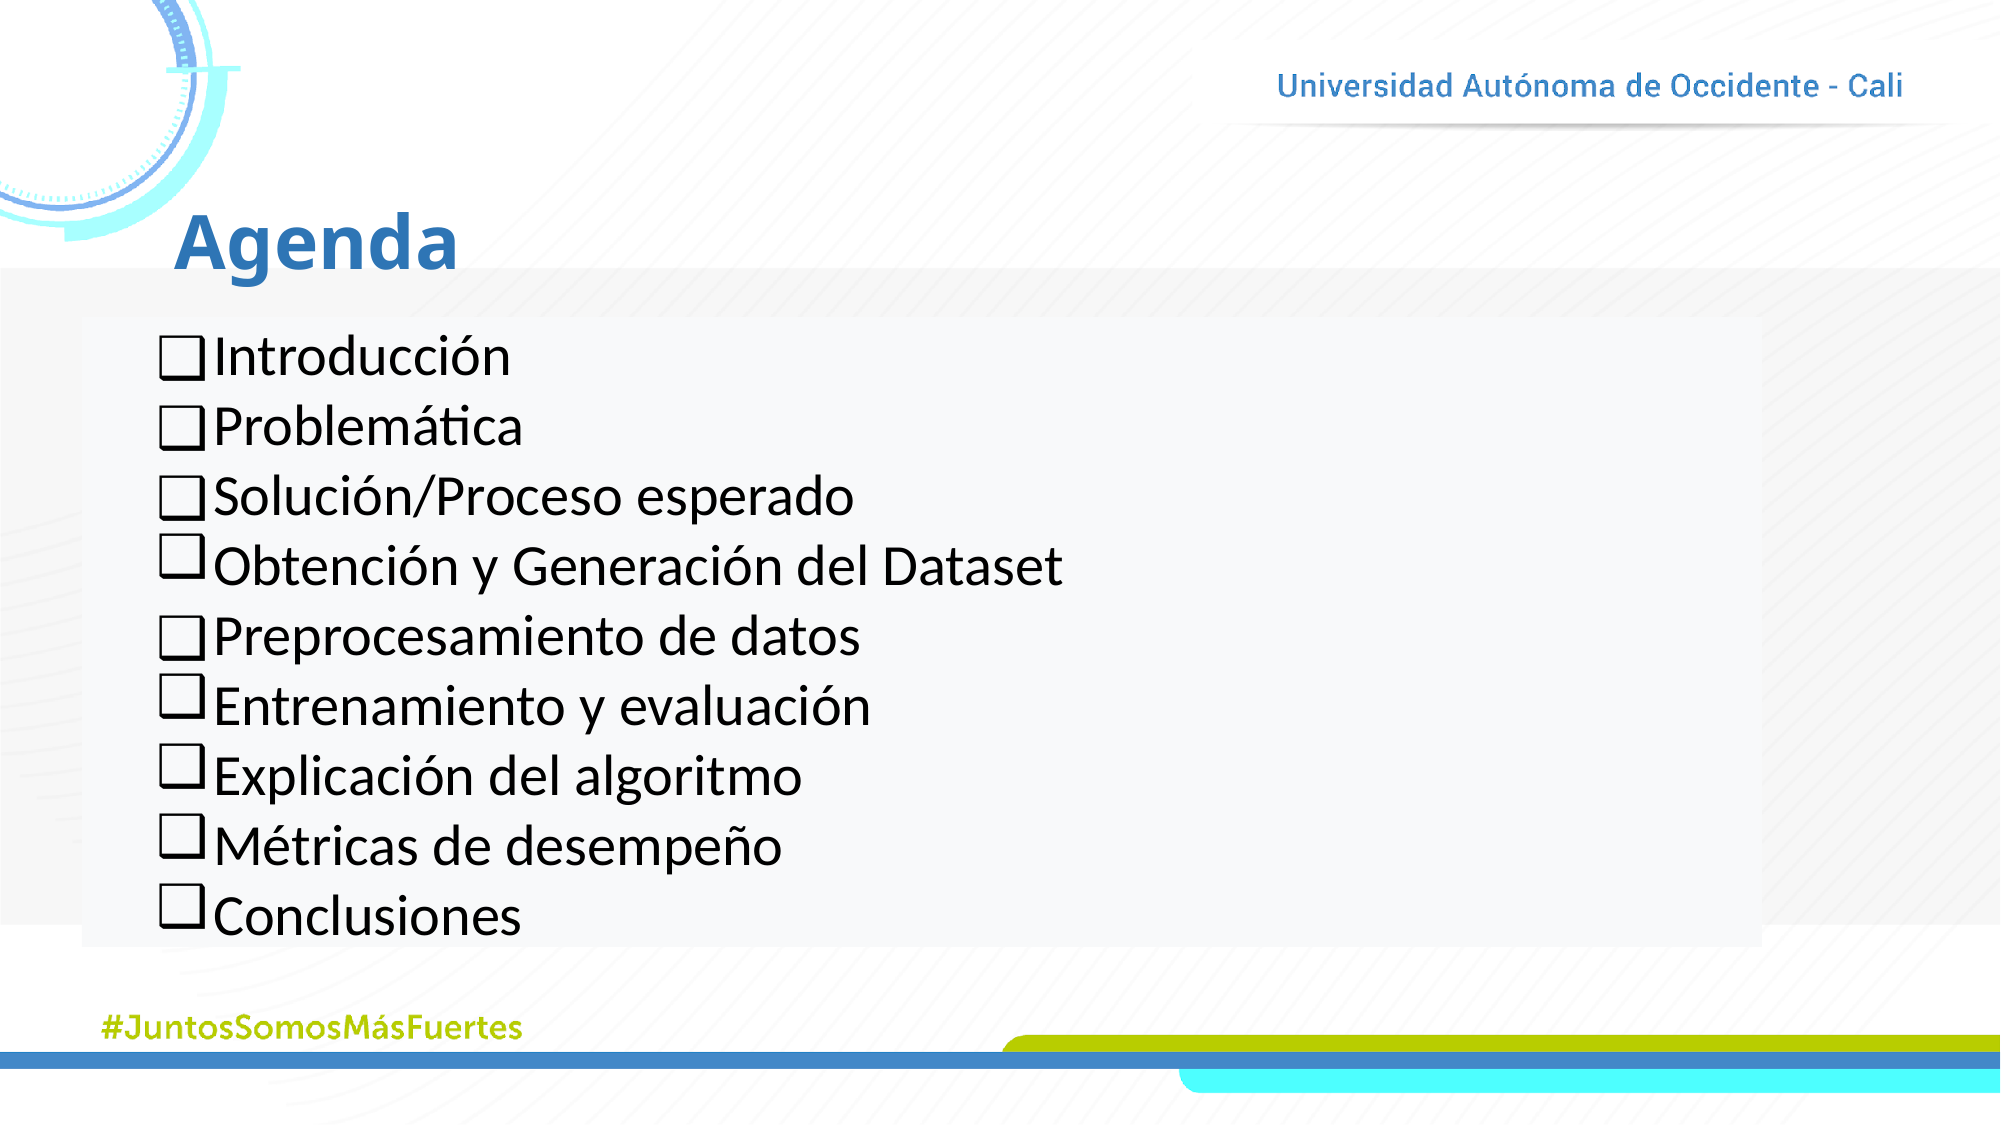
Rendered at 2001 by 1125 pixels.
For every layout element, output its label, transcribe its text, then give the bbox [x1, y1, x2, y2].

text_box Agenda [159, 186, 1840, 382]
picture [0, 0, 2001, 1125]
text_box Introducción Problemática Solución/Proceso esperado Obtención y Generación del Dataset Preprocesamiento de datos Entrenamiento y evaluación Explicación del algoritmo Métricas de desempeño Conclusiones [81, 316, 1762, 947]
